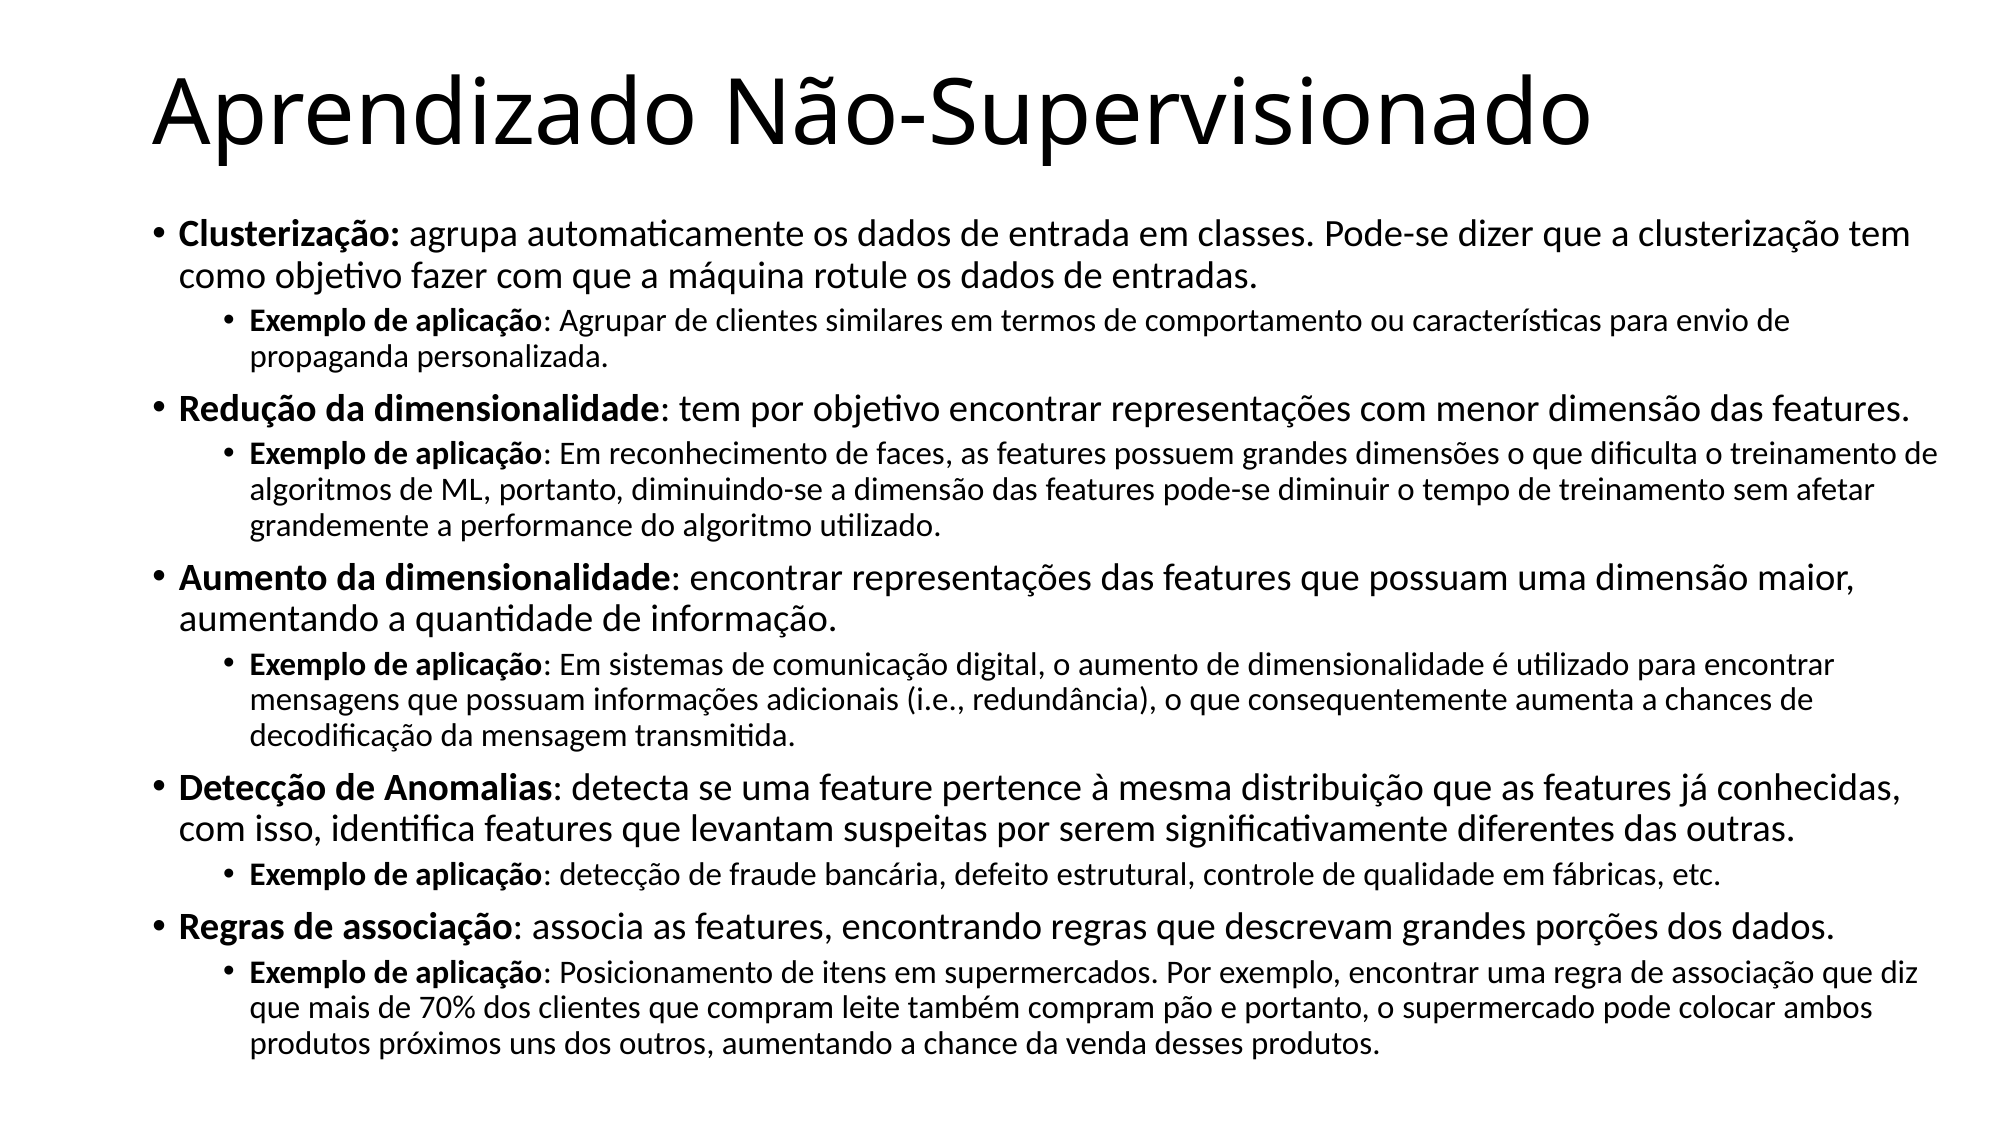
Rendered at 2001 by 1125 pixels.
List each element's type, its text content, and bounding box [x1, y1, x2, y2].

list Clusterização: agrupa automaticamente os dados de entrada em classes. Pode-se dizer que a clusterização tem como objetivo fazer com que a máquina rotule os dados de entradas. Exemplo de aplicação: Agrupar de clientes similares em termos de comportamento ou características para envio de propaganda personalizada. Redução da dimensionalidade: tem por objetivo encontrar representações com menor dimensão das features. Exemplo de aplicação: Em reconhecimento de faces, as features possuem grandes dimensões o que dificulta o treinamento de algoritmos de ML, portanto, diminuindo-se a dimensão das features pode-se diminuir o tempo de treinamento sem afetar grandemente a performance do algoritmo utilizado. Aumento da dimensionalidade: encontrar representações das features que possuam uma dimensão maior, aumentando a quantidade de informação. Exemplo de aplicação: Em sistemas de comunicação digital, o aumento de dimensionalidade é utilizado para encontrar mensagens que possuam informações adicionais (i.e., redundância), o que consequentemente aumenta a chances de decodificação da mensagem transmitida. Detecção de Anomalias: detecta se uma feature pertence à mesma distribuição que as features já conhecidas, com isso, identifica features que levantam suspeitas por serem significativamente diferentes das outras. Exemplo de aplicação: detecção de fraude bancária, defeito estrutural, controle de qualidade em fábricas, etc. Regras de associação: associa as features, encontrando regras que descrevam grandes porções dos dados. Exemplo de aplicação: Posicionamento de itens em supermercados. Por exemplo, encontrar uma regra de associação que diz que mais de 70% dos clientes que compram leite também compram pão e portanto, o supermercado pode colocar ambos produtos próximos uns dos outros, aumentando a chance da venda desses produtos. [137, 205, 1963, 1125]
title Aprendizado Não-Supervisionado [137, 6, 1863, 205]
